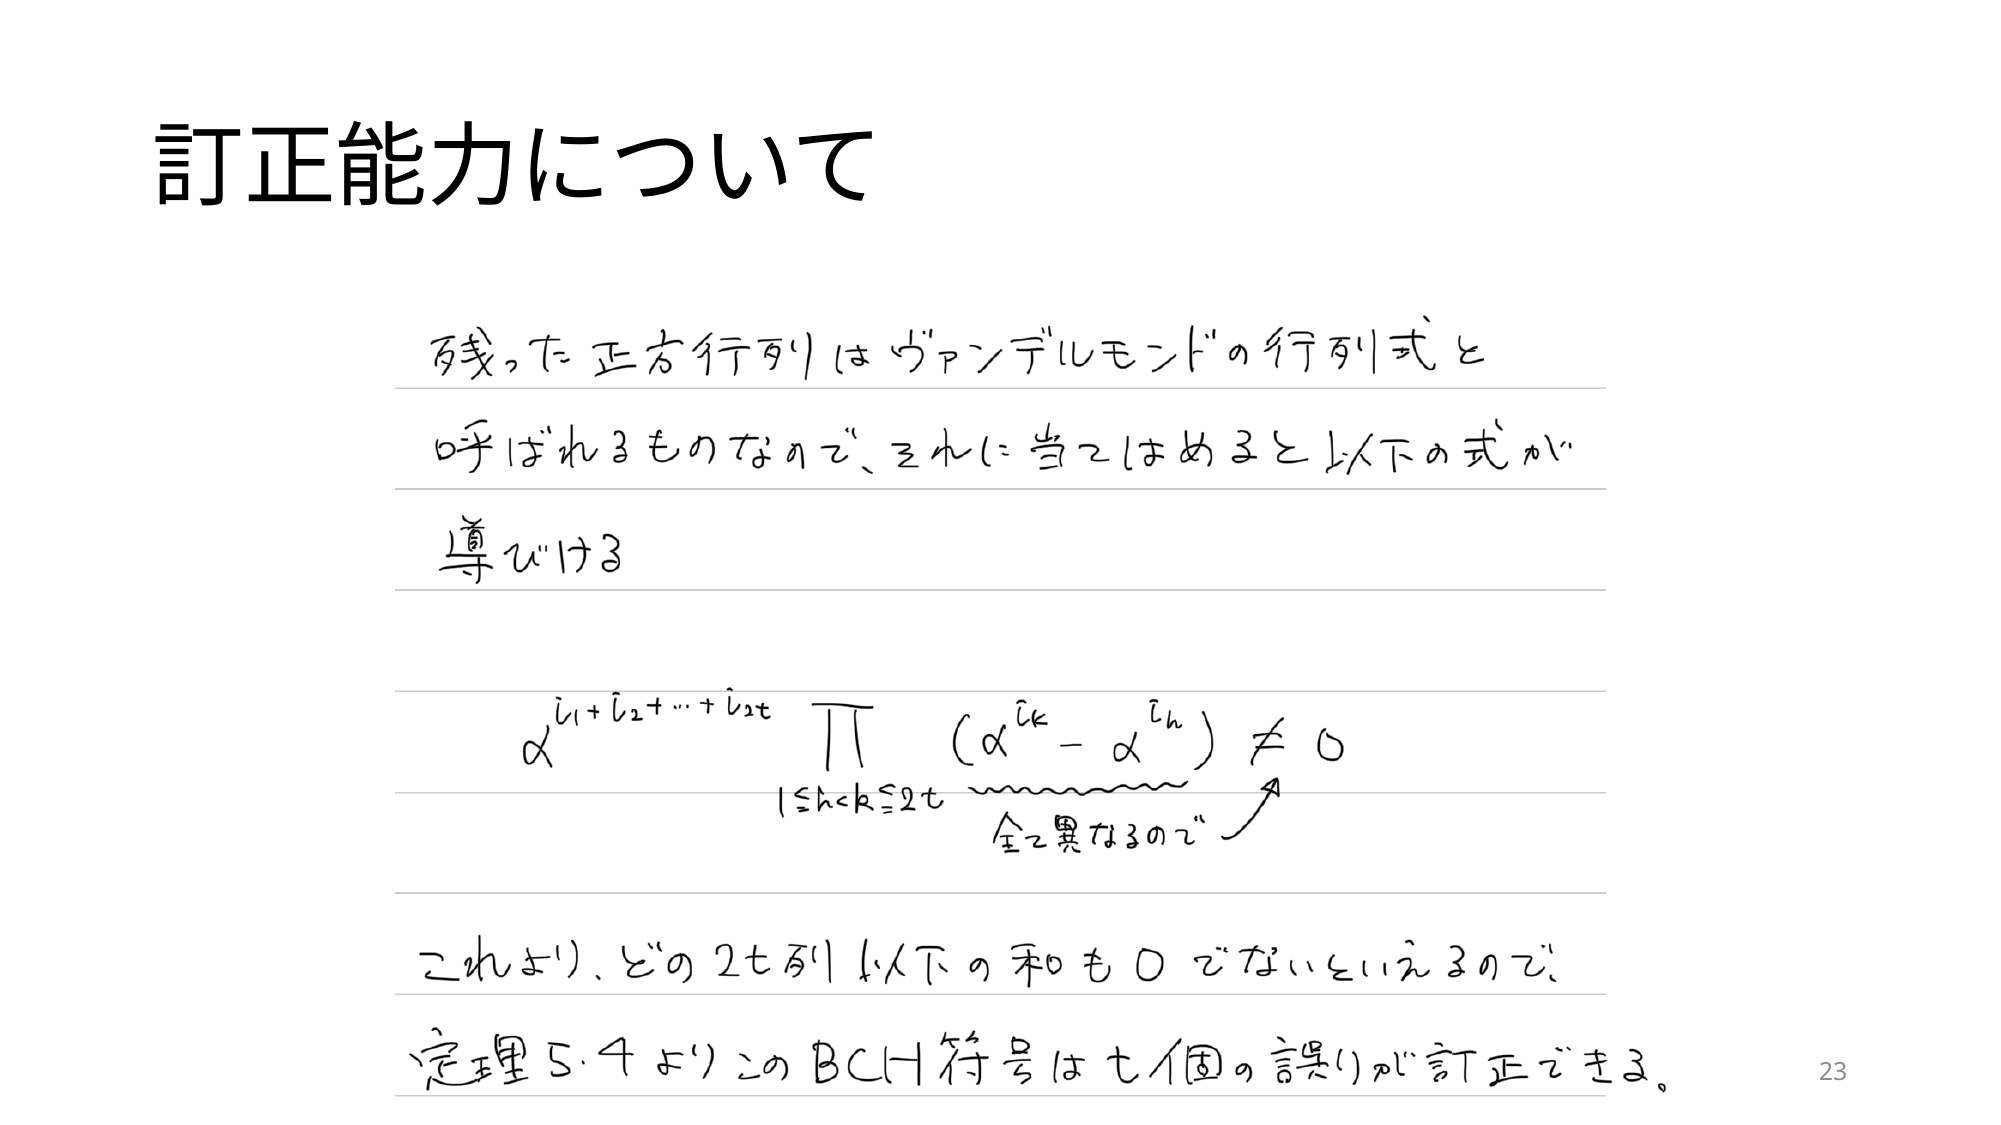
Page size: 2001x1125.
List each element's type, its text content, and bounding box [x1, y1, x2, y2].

slide_number 23 [1695, 1042, 1863, 1103]
title 訂正能力について [137, 59, 1863, 278]
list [305, 297, 1695, 1103]
